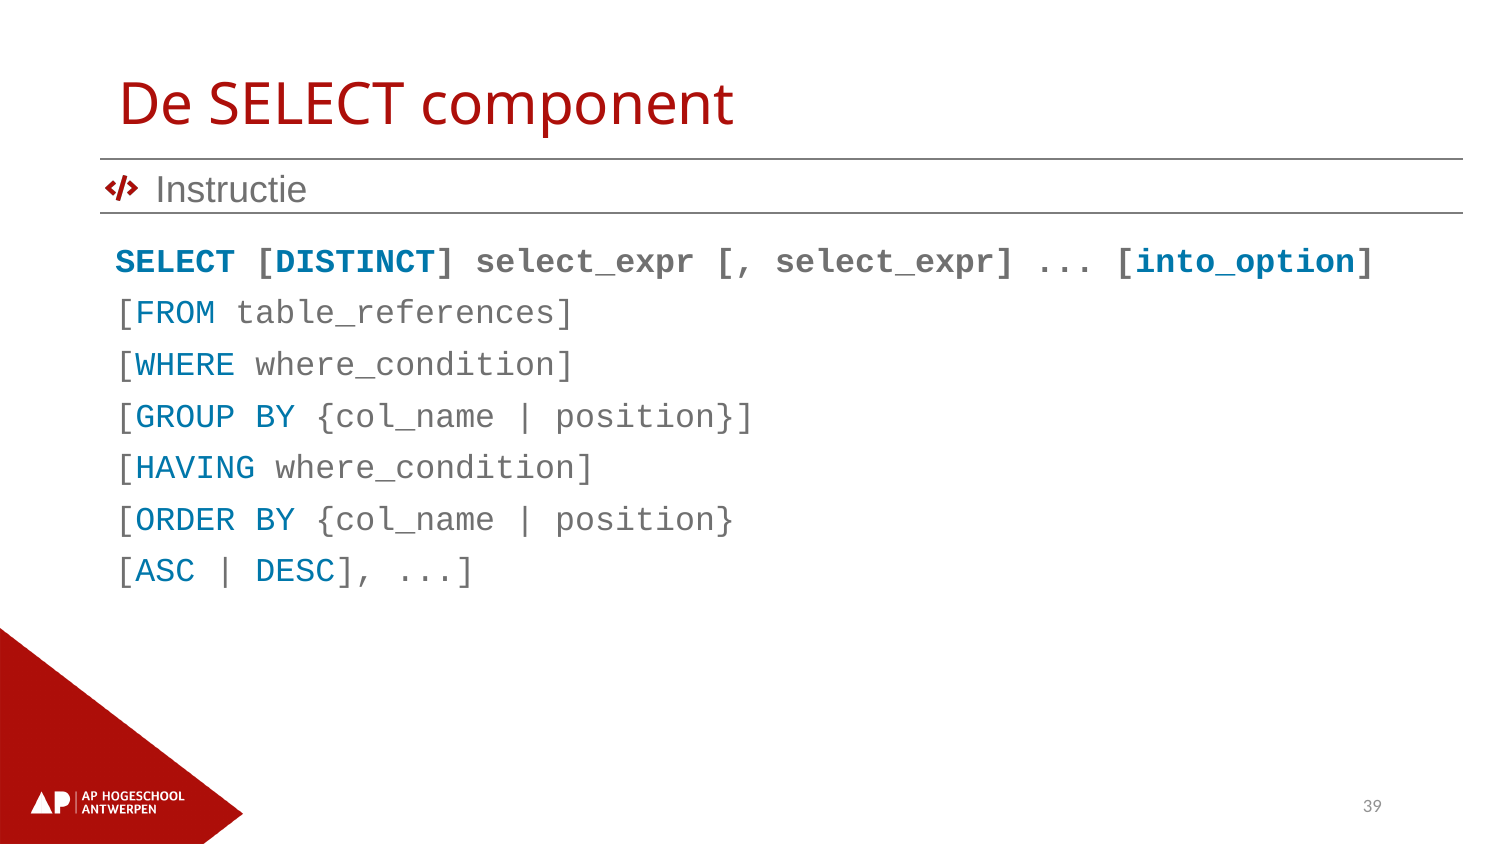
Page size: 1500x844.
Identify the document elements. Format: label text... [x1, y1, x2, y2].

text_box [100, 158, 1463, 213]
title De SELECT component [103, 66, 1397, 141]
picture [0, 623, 246, 844]
slide_number 39 [1263, 782, 1397, 827]
text_box SELECT [DISTINCT] select_expr [, select_expr] ... [into_option] [FROM table_references] [WHERE where_condition] [GROUP BY {col_name | position}] [HAVING where_condition] [ORDER BY {col_name | position} [ASC | DESC], ...] [100, 236, 1463, 624]
